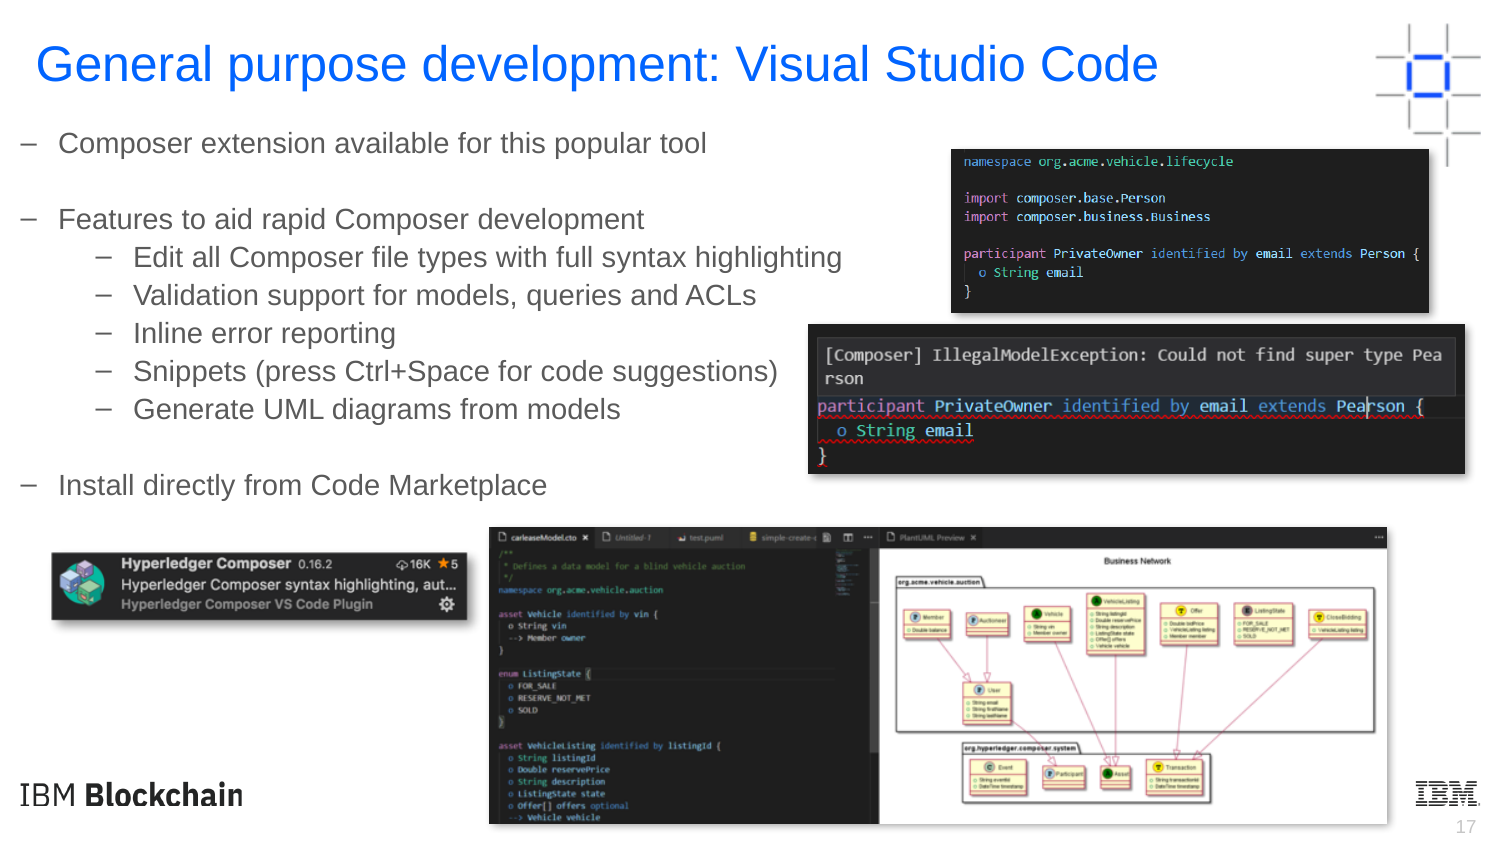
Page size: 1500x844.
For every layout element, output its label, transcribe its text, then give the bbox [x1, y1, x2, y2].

list General purpose development: Visual Studio Code [20, 23, 1295, 190]
picture [46, 548, 484, 637]
picture [489, 527, 1387, 824]
text_box Composer extension available for this popular tool Features to aid rapid Composer development Edit all Composer file types with full syntax highlighting Validation support for models, queries and ACLs Inline error reporting Snippets (press Ctrl+Space for code suggestions) Generate UML diagrams from models Install directly from Code Marketplace [20, 190, 931, 539]
picture [950, 24, 1480, 313]
picture [807, 324, 1466, 475]
